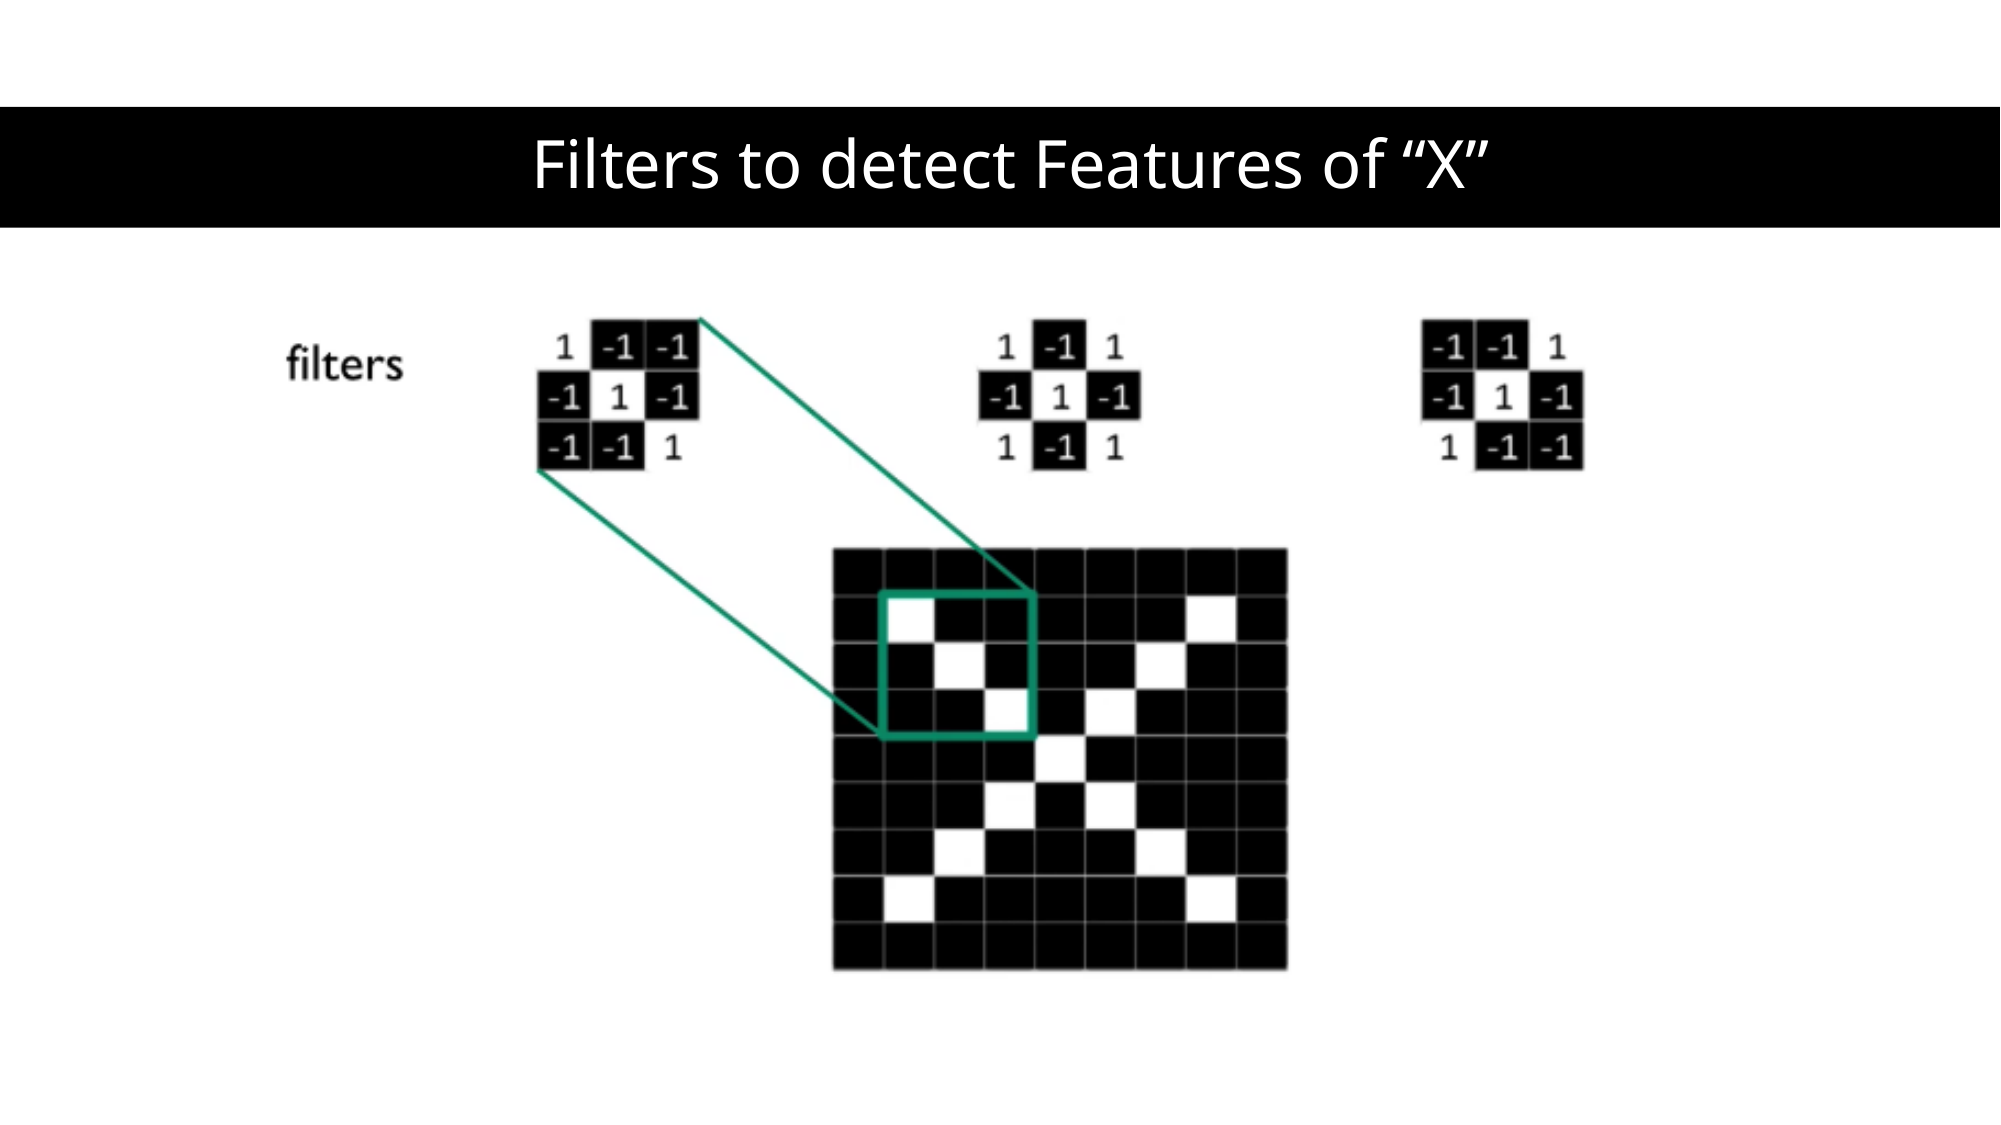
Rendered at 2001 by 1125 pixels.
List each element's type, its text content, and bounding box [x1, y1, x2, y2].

text_box [0, 106, 2000, 229]
title Filters to detect Features of “X” [91, 105, 1931, 228]
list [241, 274, 1759, 996]
